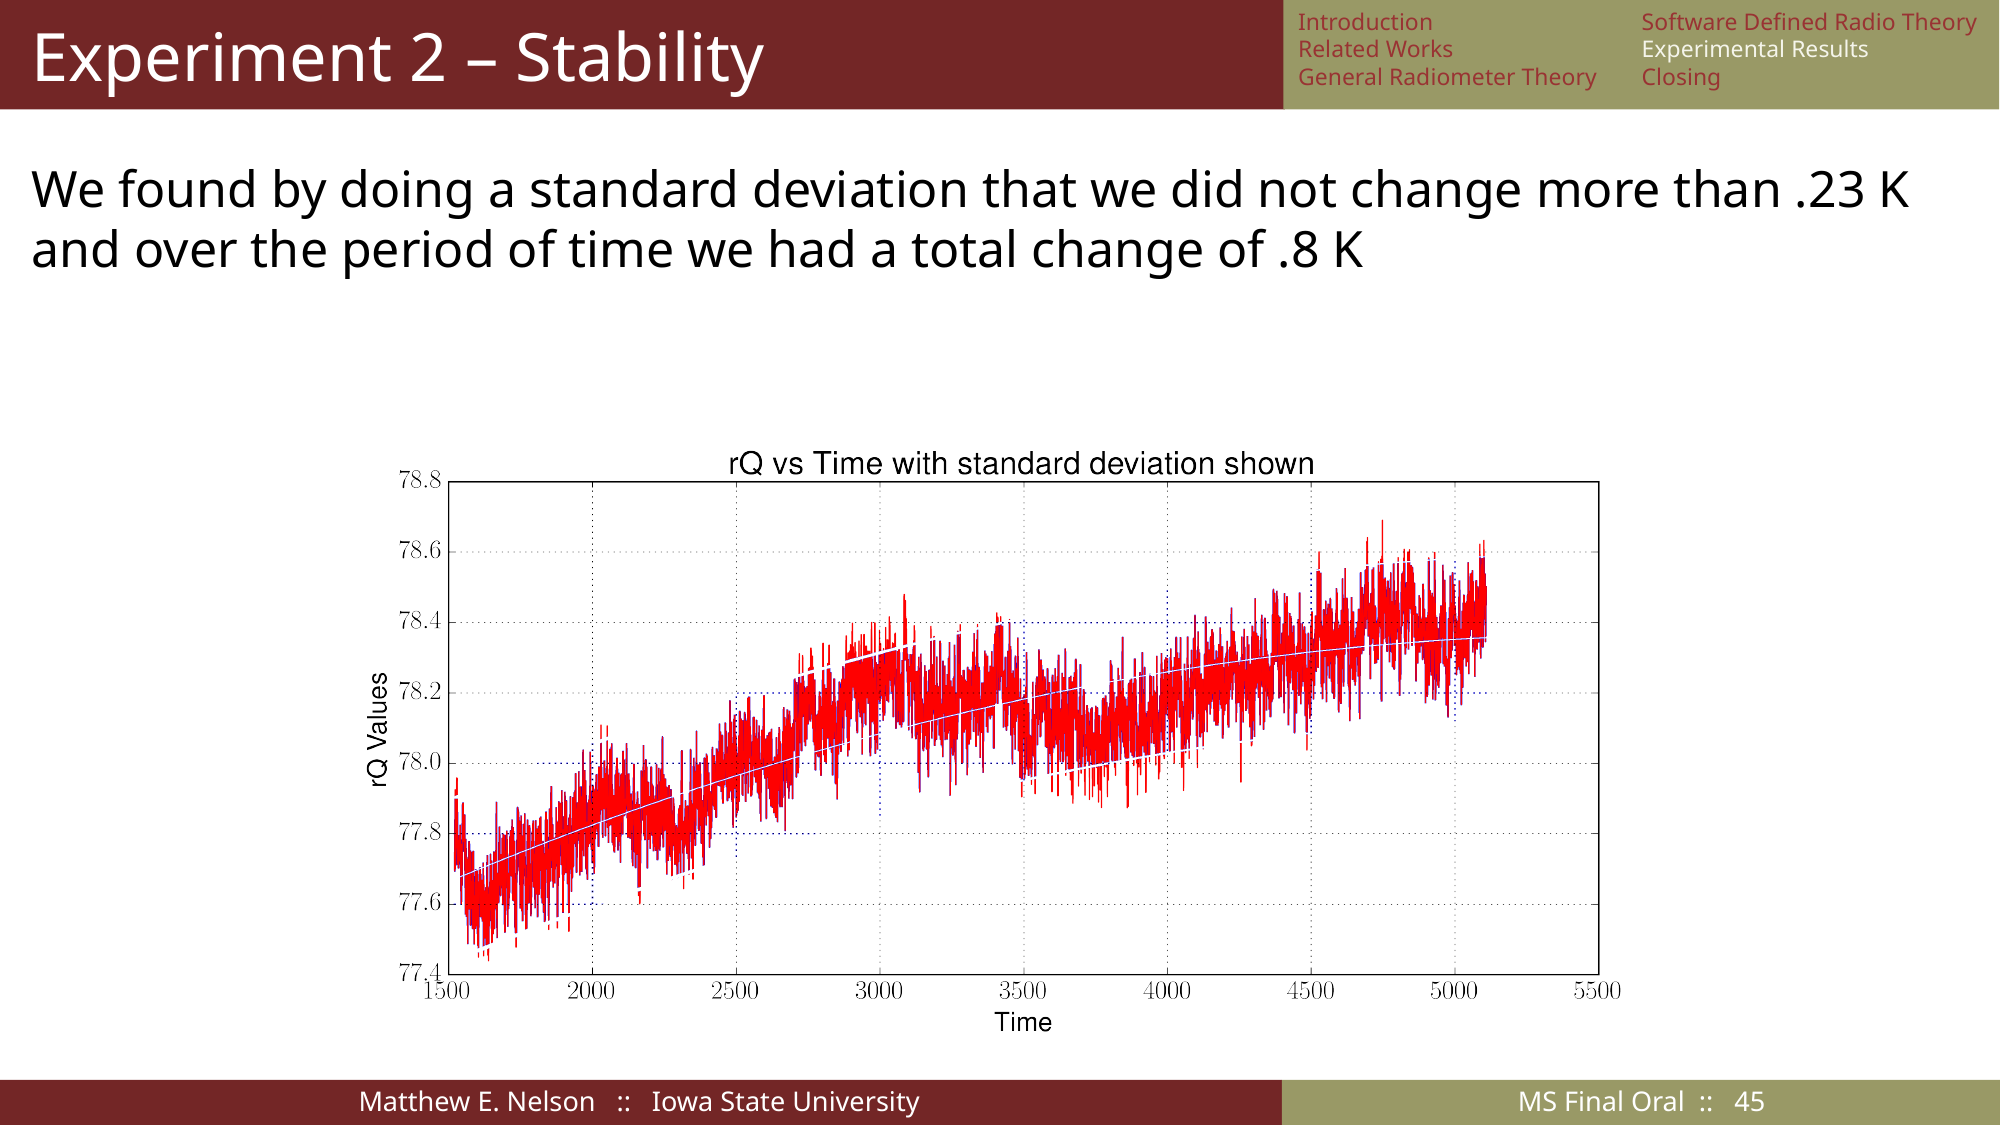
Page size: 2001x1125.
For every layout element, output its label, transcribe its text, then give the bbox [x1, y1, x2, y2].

picture [263, 417, 1747, 1054]
text_box Introduction Related Works General Radiometer Theory Software Defined Radio Theory Experimental Results Closing [1283, 0, 2000, 110]
list We found by doing a standard deviation that we did not change more than .23 K and over the period of time we had a total change of .8 K [16, 149, 1950, 1063]
title Experiment 2 – Stability [16, 0, 1283, 110]
